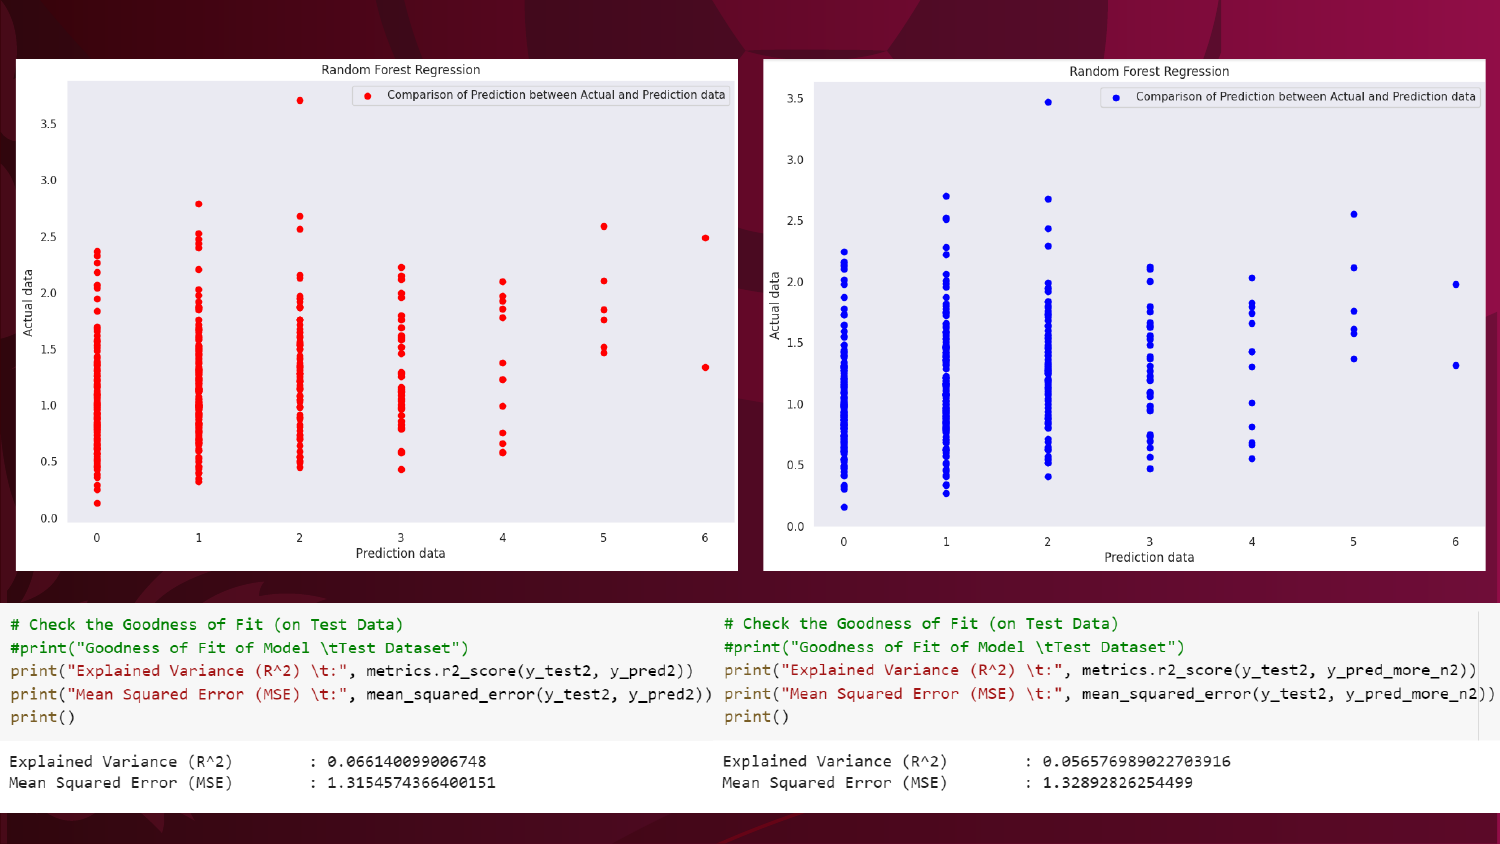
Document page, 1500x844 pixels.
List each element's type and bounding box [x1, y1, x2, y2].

picture [15, 58, 739, 571]
picture [763, 58, 1486, 571]
picture [0, 602, 1500, 813]
